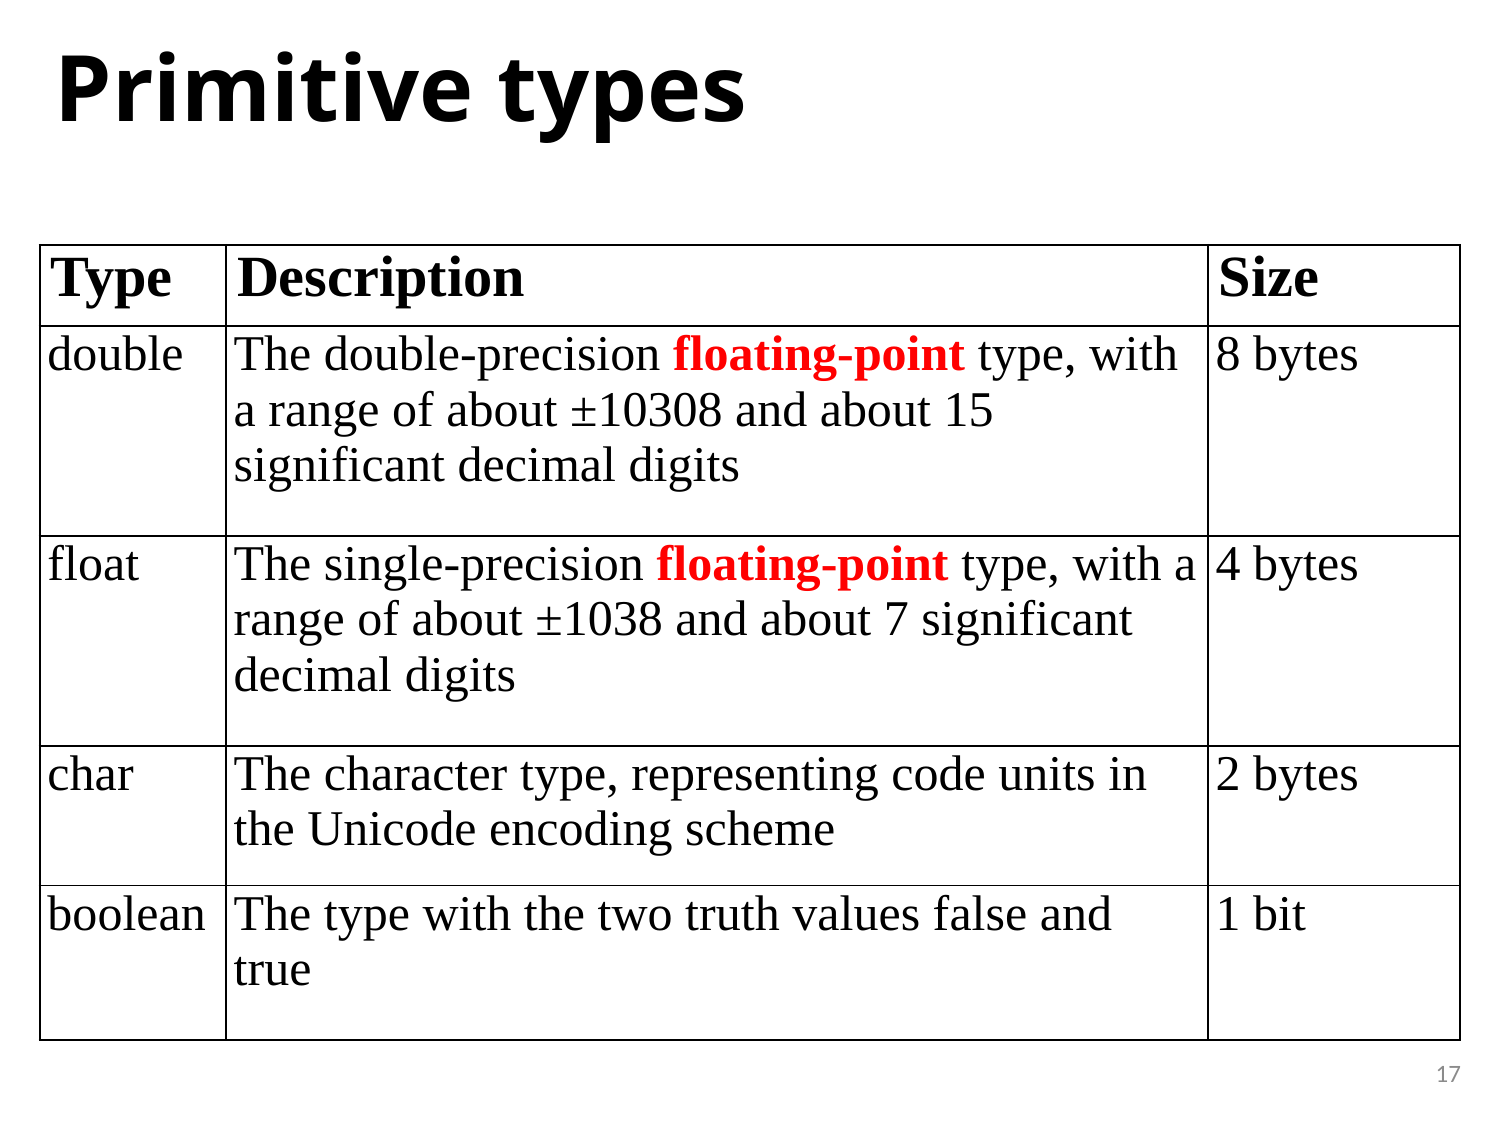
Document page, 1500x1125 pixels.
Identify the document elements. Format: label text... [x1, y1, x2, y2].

slide_number 17 [1138, 1042, 1477, 1103]
table_cell 8 bytes [1209, 327, 1459, 535]
table_cell 2 bytes [1209, 747, 1459, 885]
table_cell boolean [41, 886, 225, 1039]
table_header Type [41, 246, 225, 325]
table_cell The double-precision floating-point type, with a range of about ±10308 and about 15 significant decimal digits [227, 327, 1207, 535]
table_header Size [1209, 246, 1459, 325]
table_cell The single-precision floating-point type, with a range of about ±1038 and about 7 significant decimal digits [227, 537, 1207, 745]
table_cell double [41, 327, 225, 535]
table_cell char [41, 747, 225, 885]
table_cell float [41, 537, 225, 745]
table_cell The character type, representing code units in the Unicode encoding scheme [227, 747, 1207, 885]
title Primitive types [39, 22, 1461, 161]
table_cell 4 bytes [1209, 537, 1459, 745]
table_header Description [227, 246, 1207, 325]
table_cell 1 bit [1209, 886, 1459, 1039]
table_cell The type with the two truth values false and true [227, 886, 1207, 1039]
